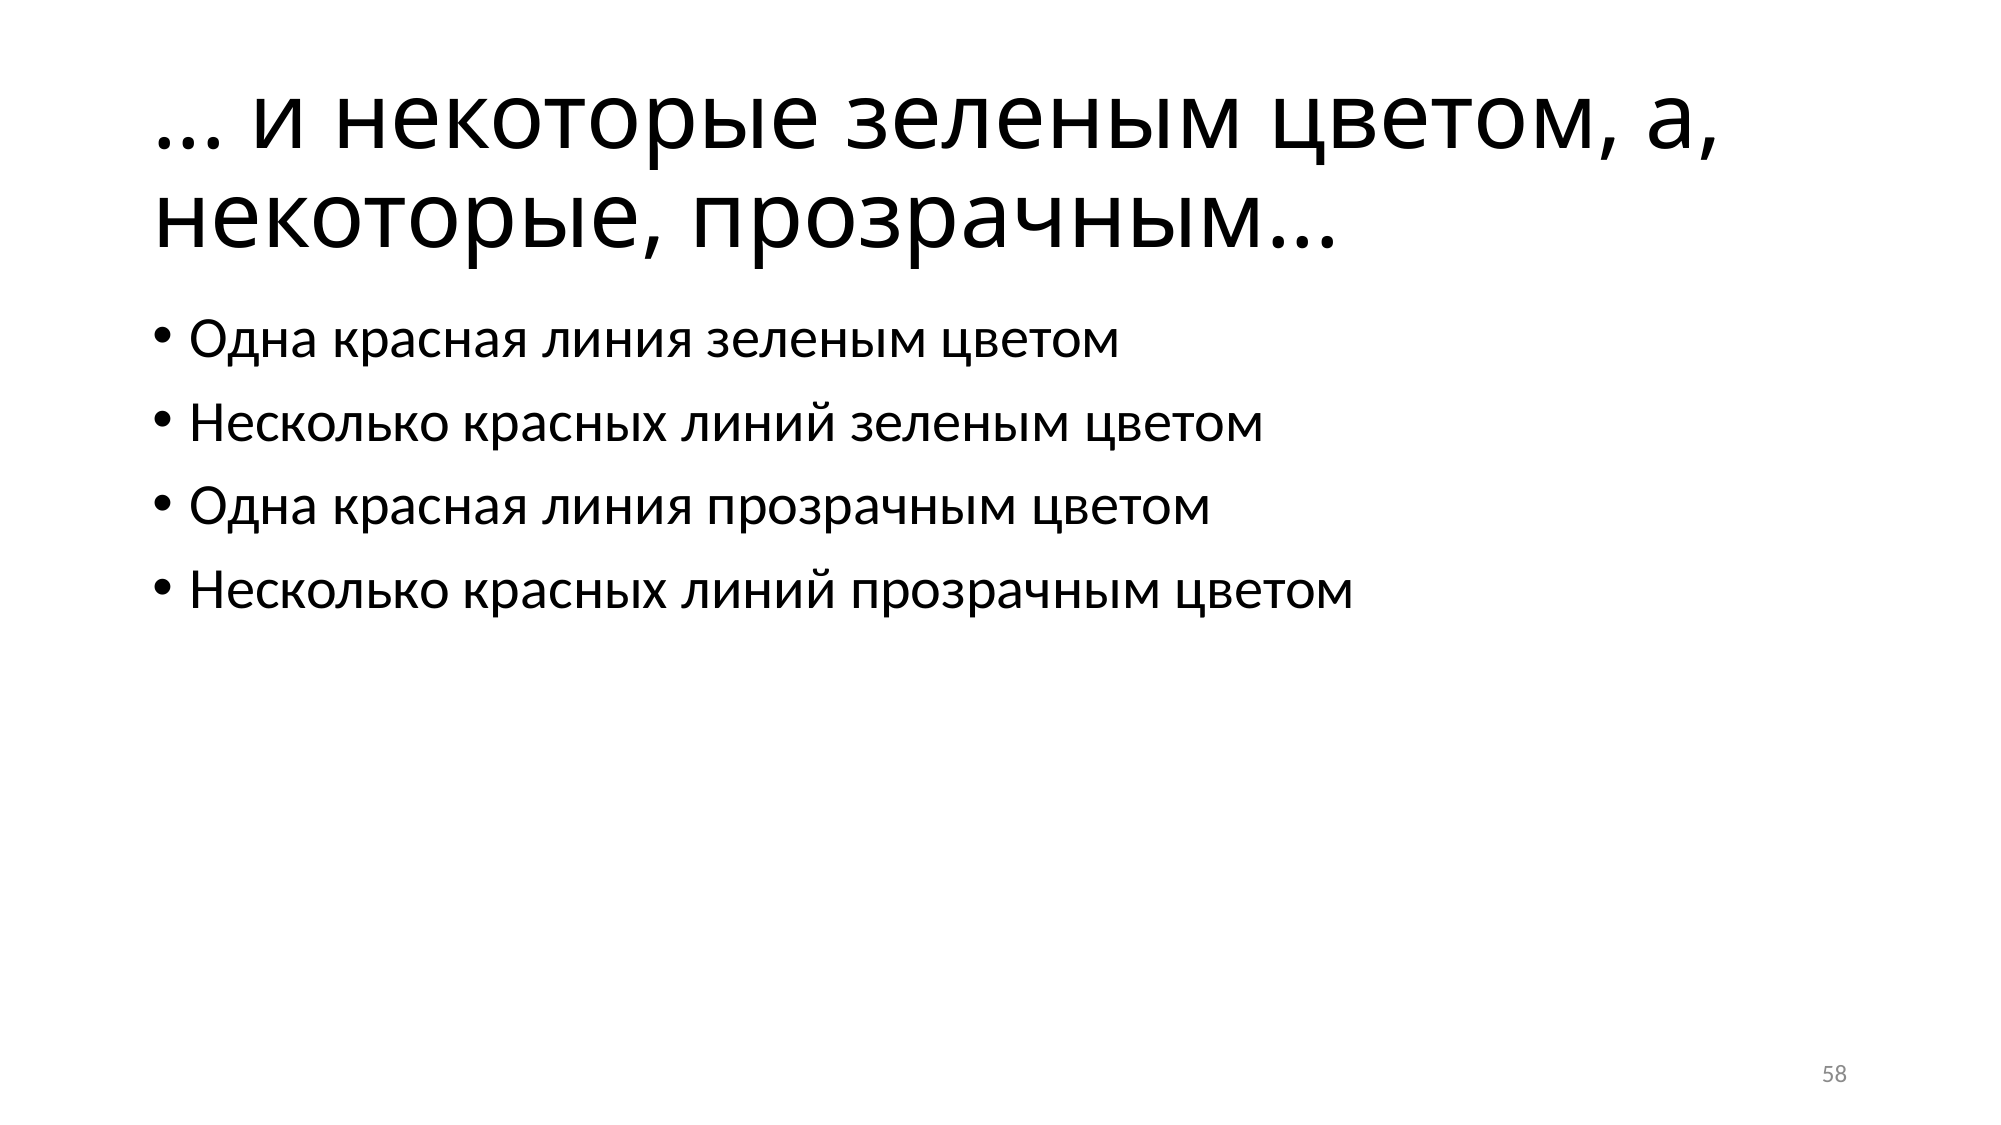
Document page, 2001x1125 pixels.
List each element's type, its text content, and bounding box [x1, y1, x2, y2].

title ... и некоторые зеленым цветом, а, некоторые, прозрачным... [137, 59, 1863, 278]
list Одна красная линия зеленым цветом Несколько красных линий зеленым цветом Одна красная линия прозрачным цветом Несколько красных линий прозрачным цветом [137, 299, 1863, 1014]
slide_number 58 [1412, 1042, 1863, 1103]
